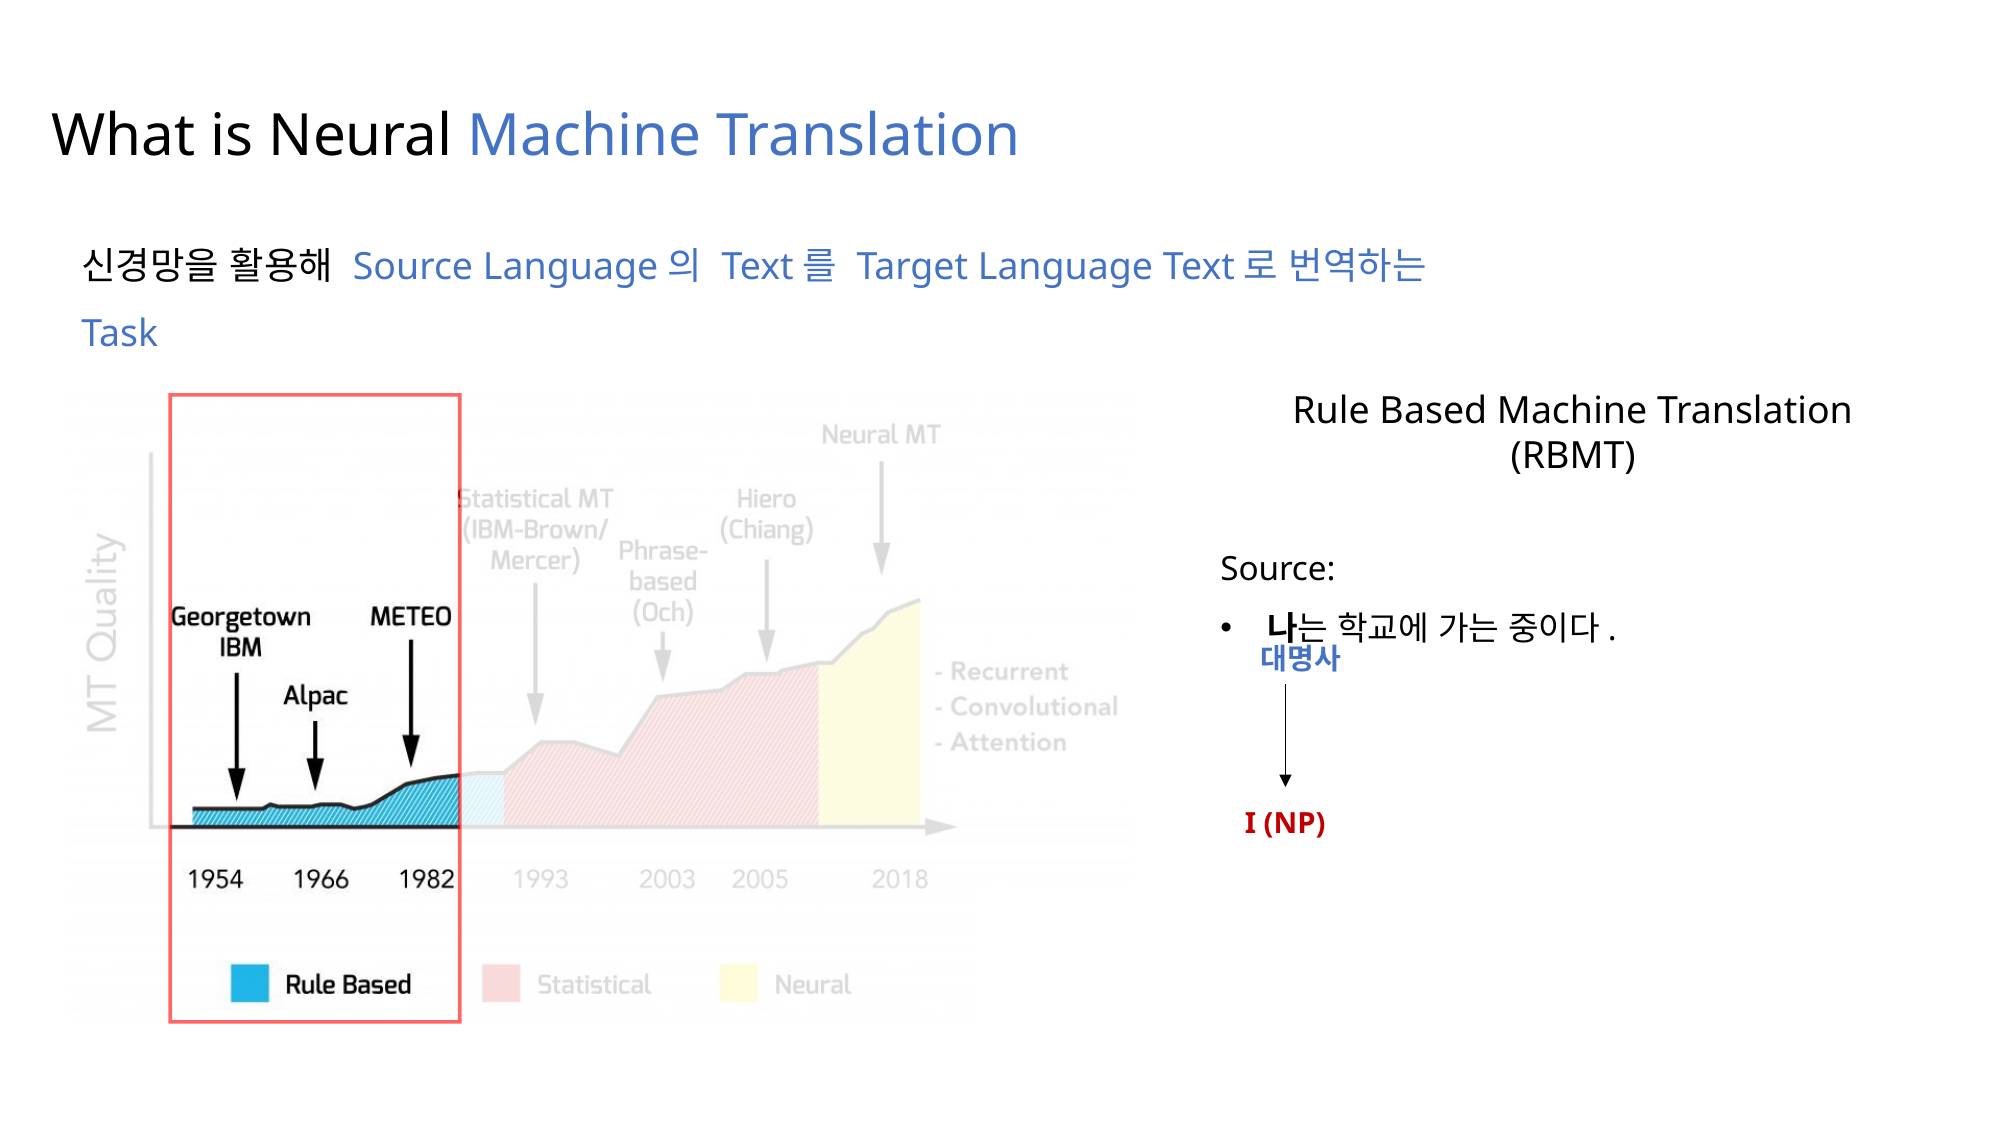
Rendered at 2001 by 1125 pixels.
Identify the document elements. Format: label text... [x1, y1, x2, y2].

picture [66, 394, 1134, 1022]
text_box What is Neural Machine Translation [36, 89, 1036, 175]
text_box I (NP) [1230, 796, 1341, 847]
text_box 신경망을 활용해 Source Language의 Text를 Target Language Text로 번역하는 Task [66, 211, 1514, 362]
text_box Rule Based Machine Translation (RBMT) [1277, 378, 1869, 484]
text_box Source: 나는 학교에 가는 중이다. [1205, 520, 1632, 655]
text_box 대명사 [1245, 633, 1357, 683]
